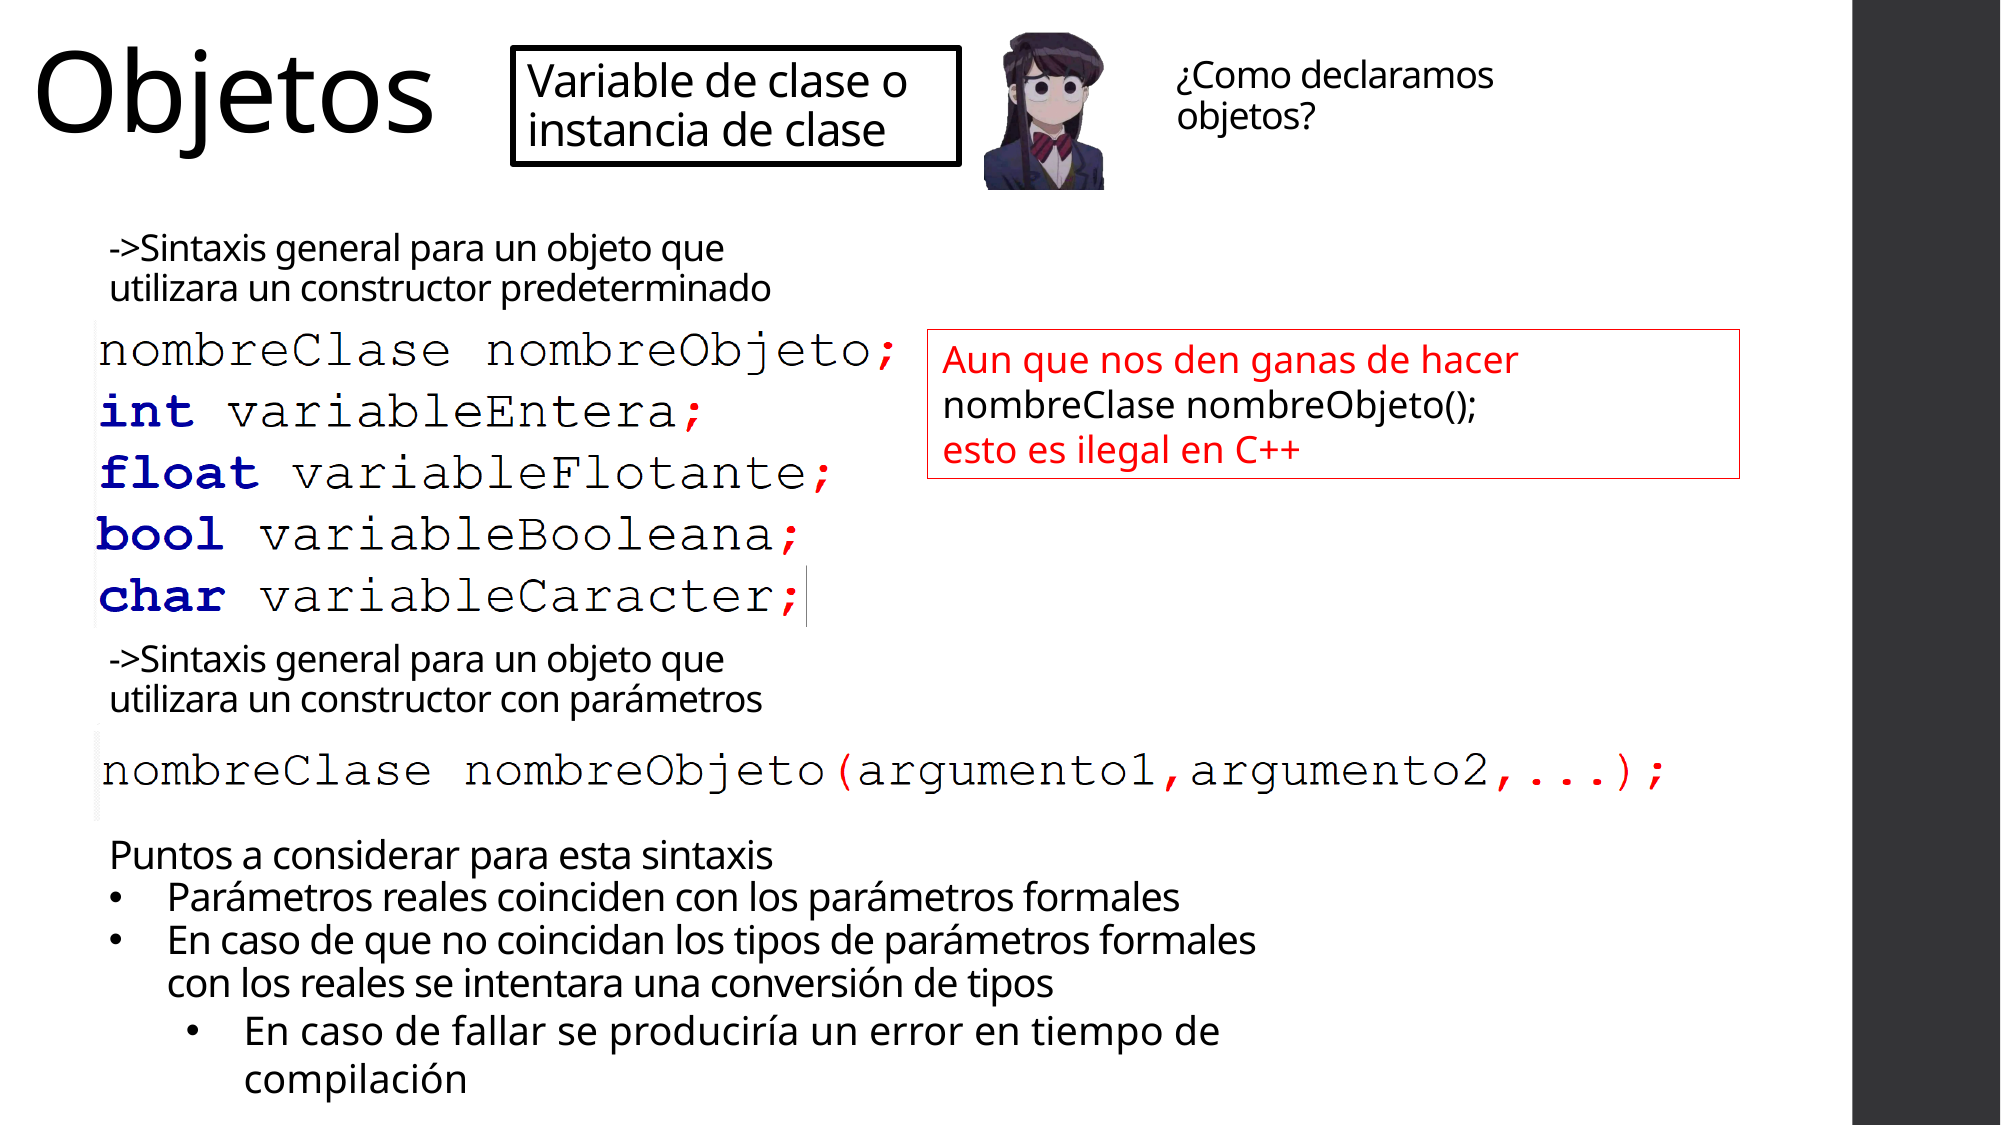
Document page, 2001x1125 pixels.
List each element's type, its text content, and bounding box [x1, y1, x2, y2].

text_box ->Sintaxis general para un objeto que utilizara un constructor predeterminado [93, 219, 833, 313]
title Objetos [16, 27, 478, 165]
text_box ->Sintaxis general para un objeto que utilizara un constructor con parámetros [93, 654, 833, 721]
text_box Variable de clase o instancia de clase [512, 48, 960, 165]
picture [978, 26, 1142, 190]
text_box ¿Como declaramos objetos? [1161, 48, 1602, 145]
picture [93, 723, 1692, 821]
text_box Puntos a considerar para esta sintaxis Parámetros reales coinciden con los parámetros formales En caso de que no coincidan los tipos de parámetros formales con los reales se intentara una conversión de tipos En caso de fallar se produciría un error en tiempo de compilación [93, 829, 1275, 1111]
text_box Aun que nos den ganas de hacer nombreClase nombreObjeto(); esto es ilegal en C++ [952, 329, 1740, 479]
picture [93, 316, 946, 648]
